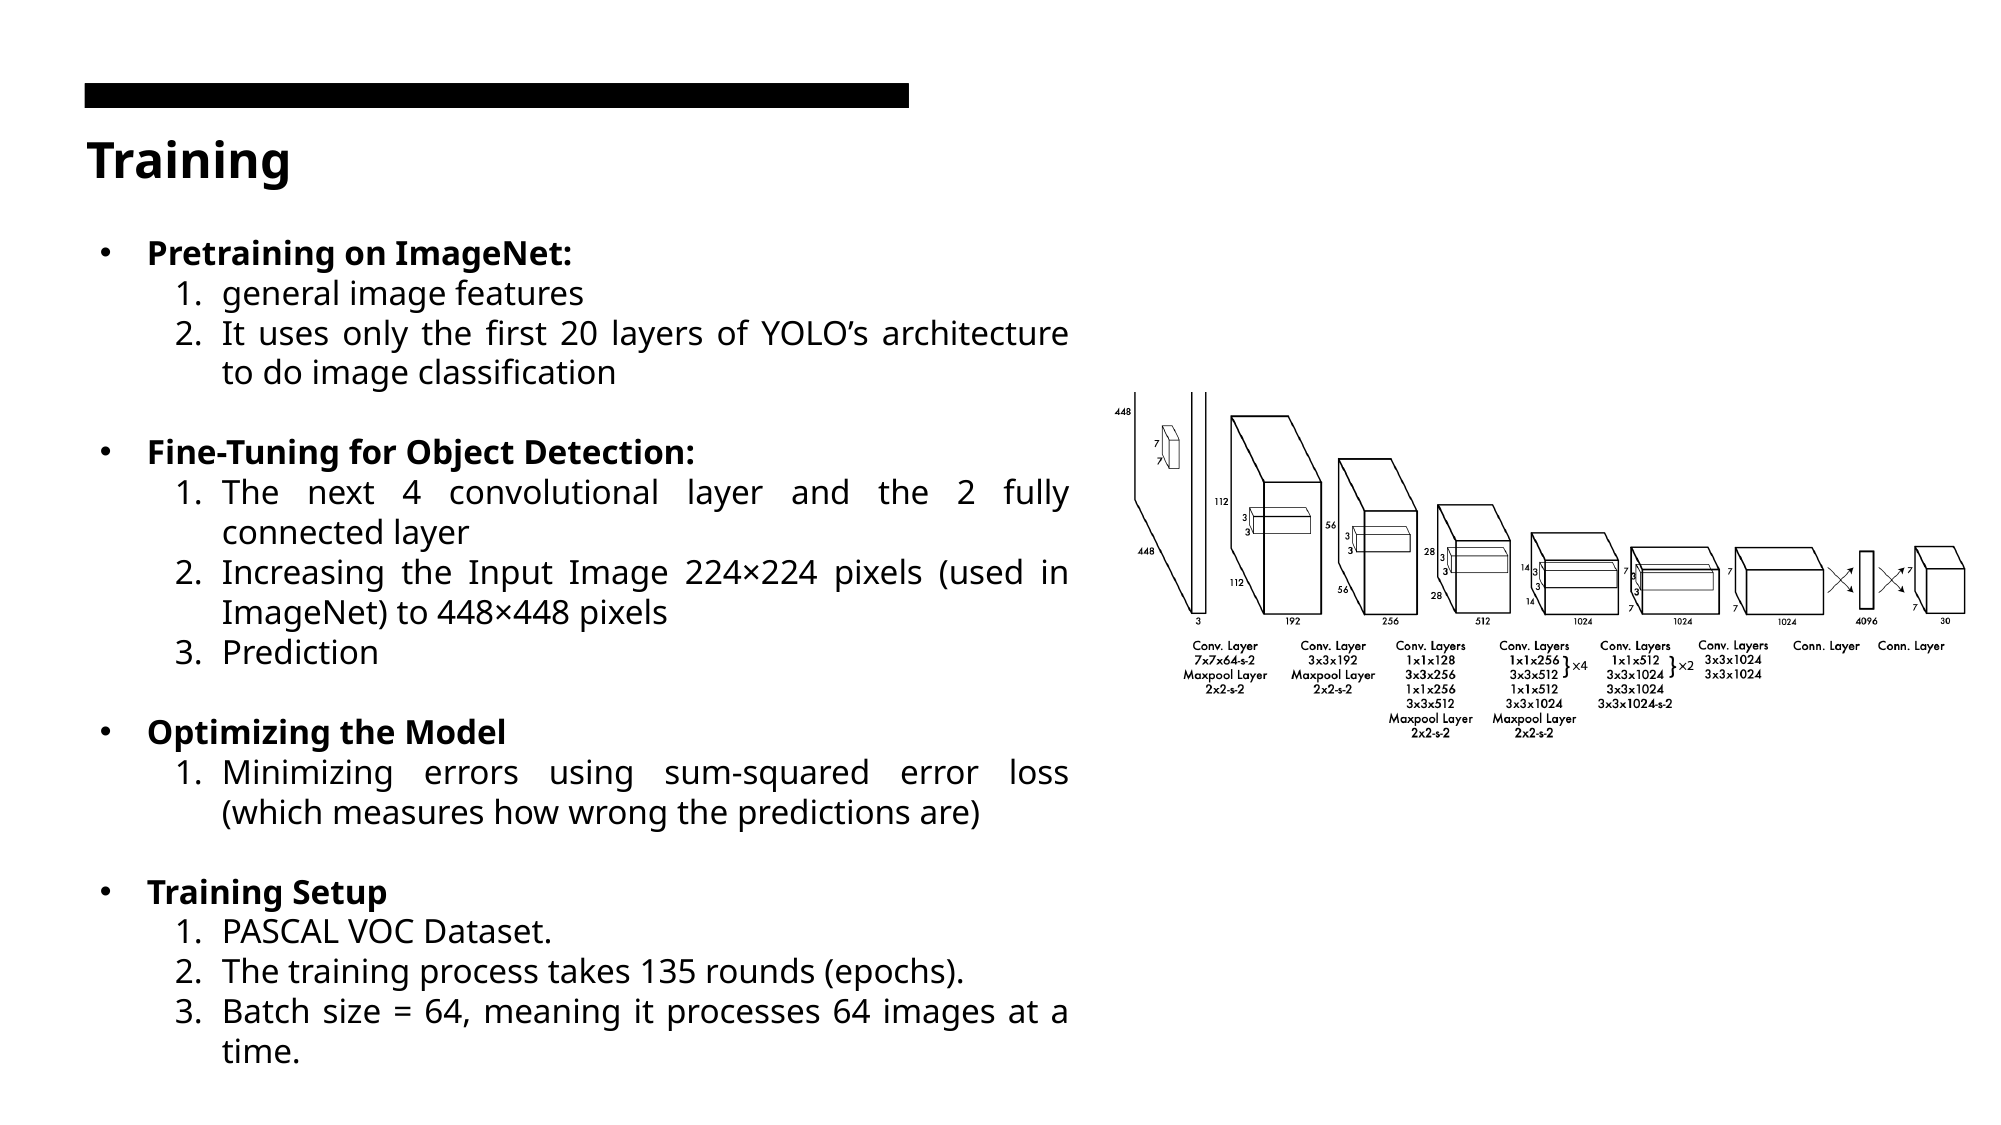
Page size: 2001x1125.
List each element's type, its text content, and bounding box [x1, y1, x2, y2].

text_box Training [71, 121, 307, 197]
picture [1094, 374, 1976, 751]
text_box Pretraining on ImageNet: general image features It uses only the first 20 layers of YOLO’s architecture to do image classification Fine-Tuning for Object Detection: The next 4 convolutional layer and the 2 fully connected layer Increasing the Input Image 224×224 pixels (used in ImageNet) to 448×448 pixels Prediction Optimizing the Model Minimizing errors using sum-squared error loss (which measures how wrong the predictions are) Training Setup PASCAL VOC Dataset. The training process takes 135 rounds (epochs). Batch size = 64, meaning it processes 64 images at a time. [85, 224, 1086, 1078]
